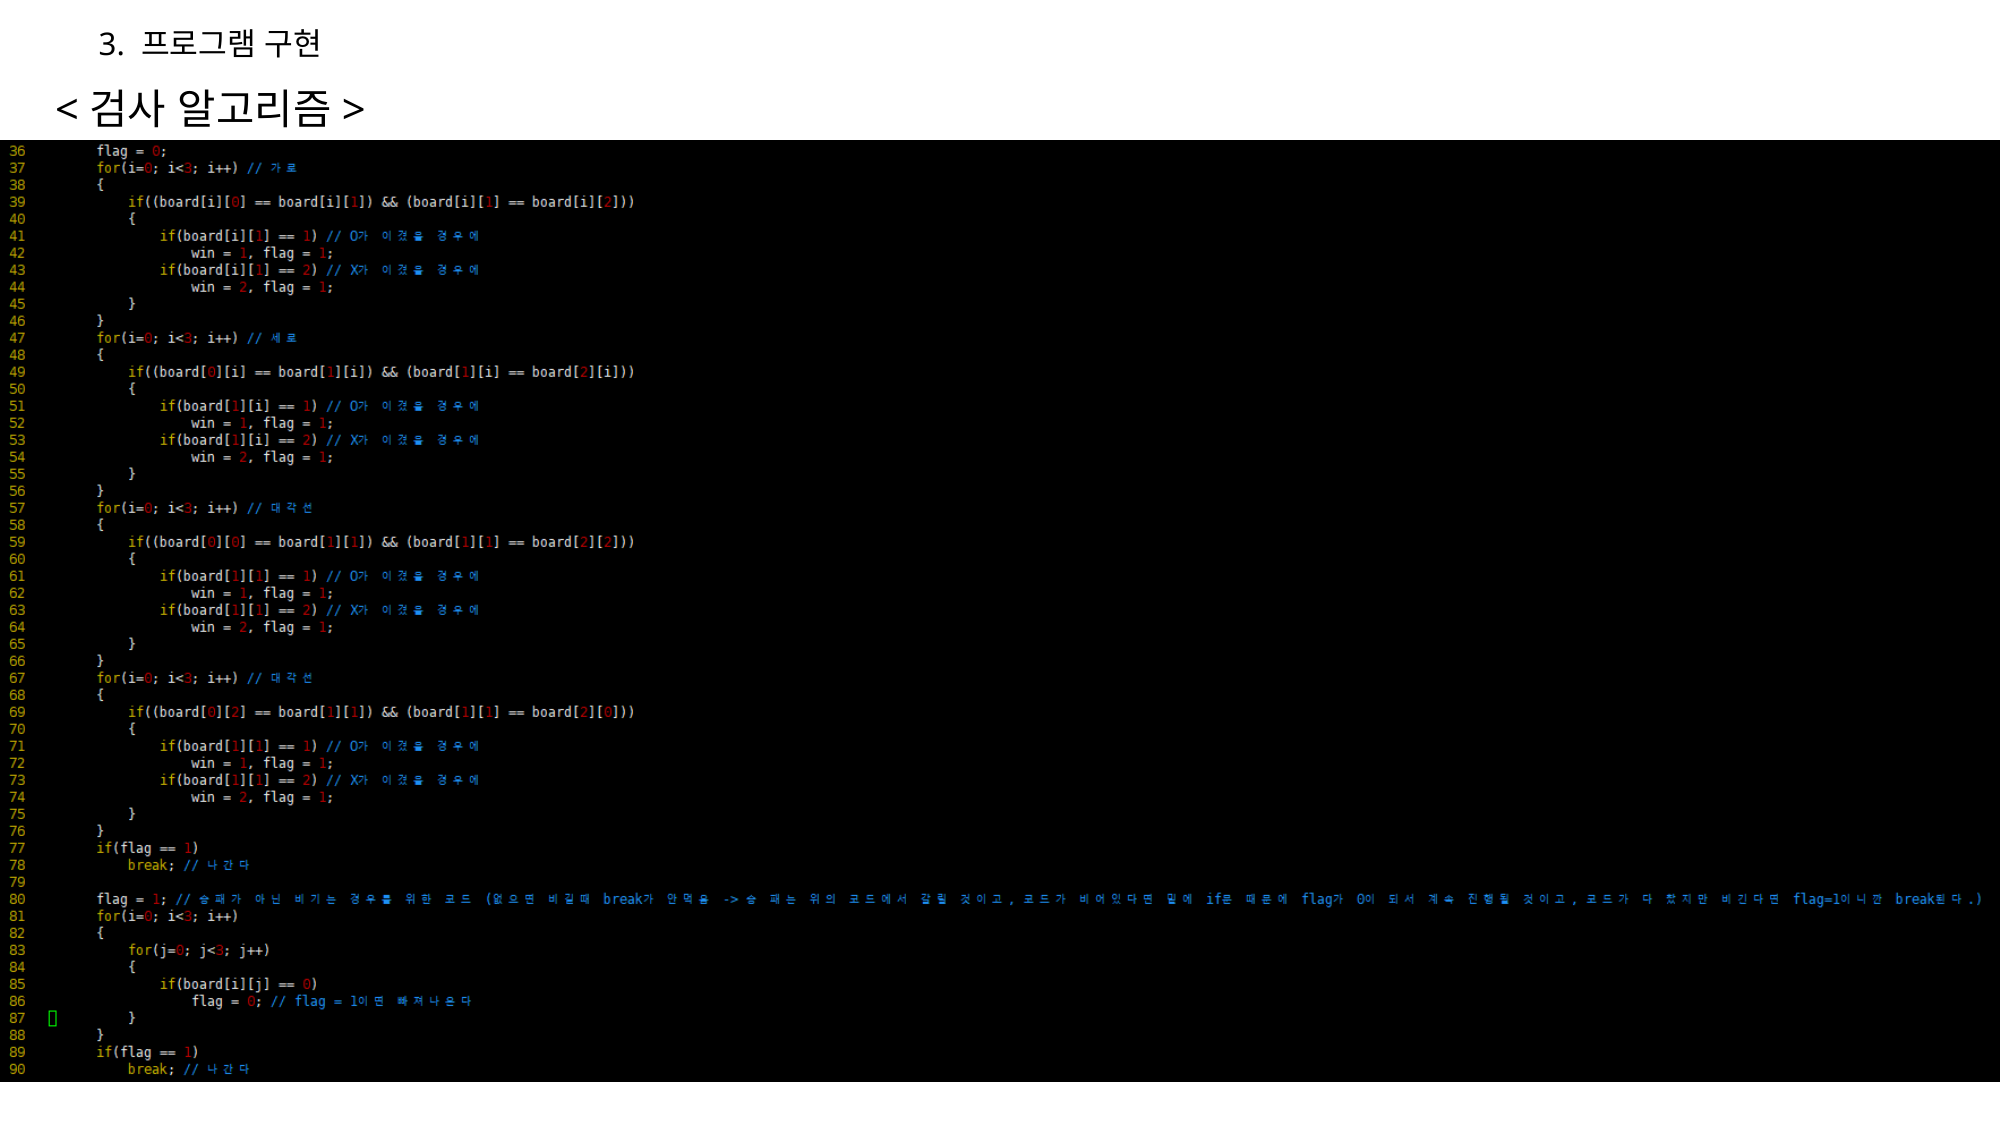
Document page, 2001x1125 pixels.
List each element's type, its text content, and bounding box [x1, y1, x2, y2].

text_box 3. 프로그램 구현 [84, 17, 338, 70]
title <검사 알고리즘> [0, 43, 440, 139]
picture [0, 139, 2000, 1082]
